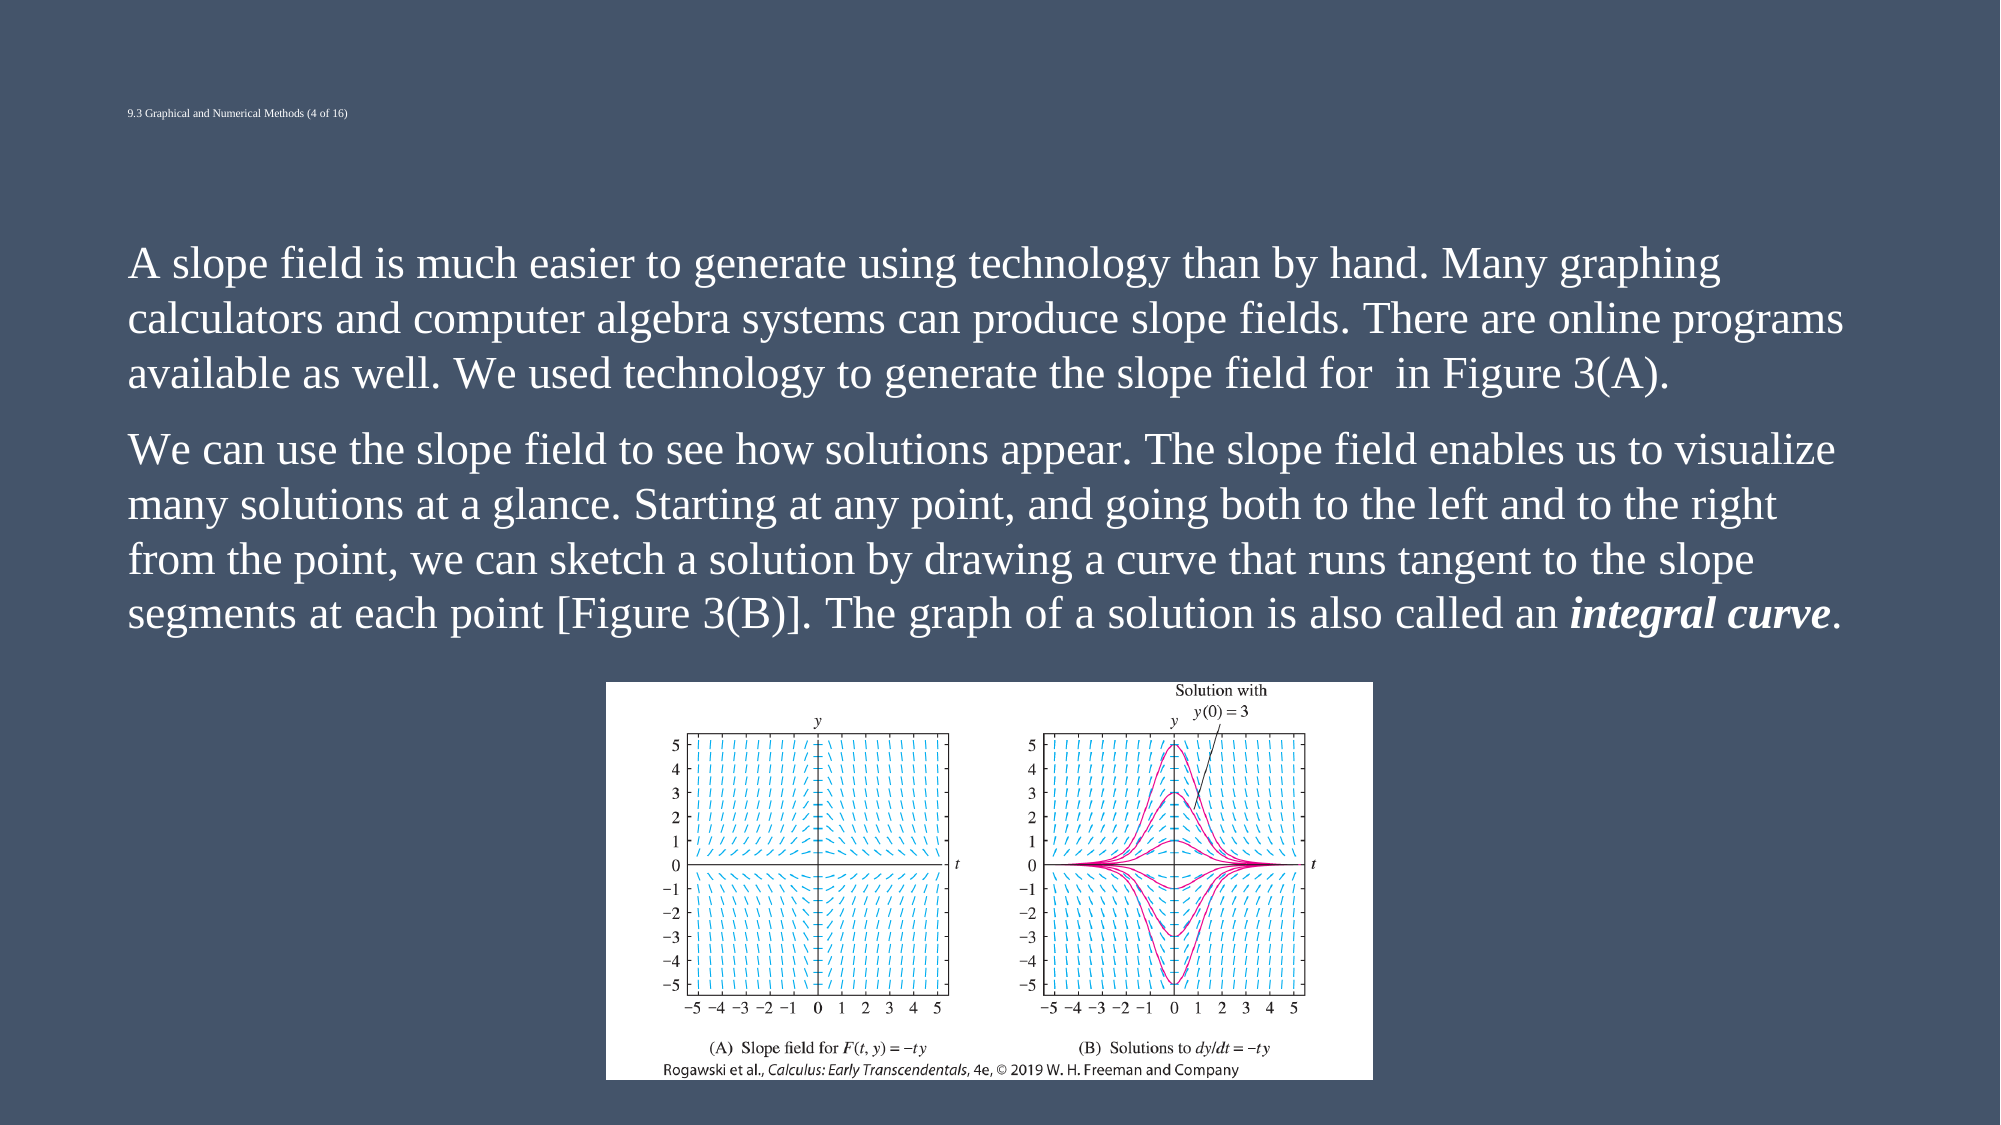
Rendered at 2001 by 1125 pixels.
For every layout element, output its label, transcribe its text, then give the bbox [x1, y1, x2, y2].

picture [606, 682, 1373, 1080]
title 9.3 Graphical and Numerical Methods (4 of 16) [112, 99, 1775, 203]
